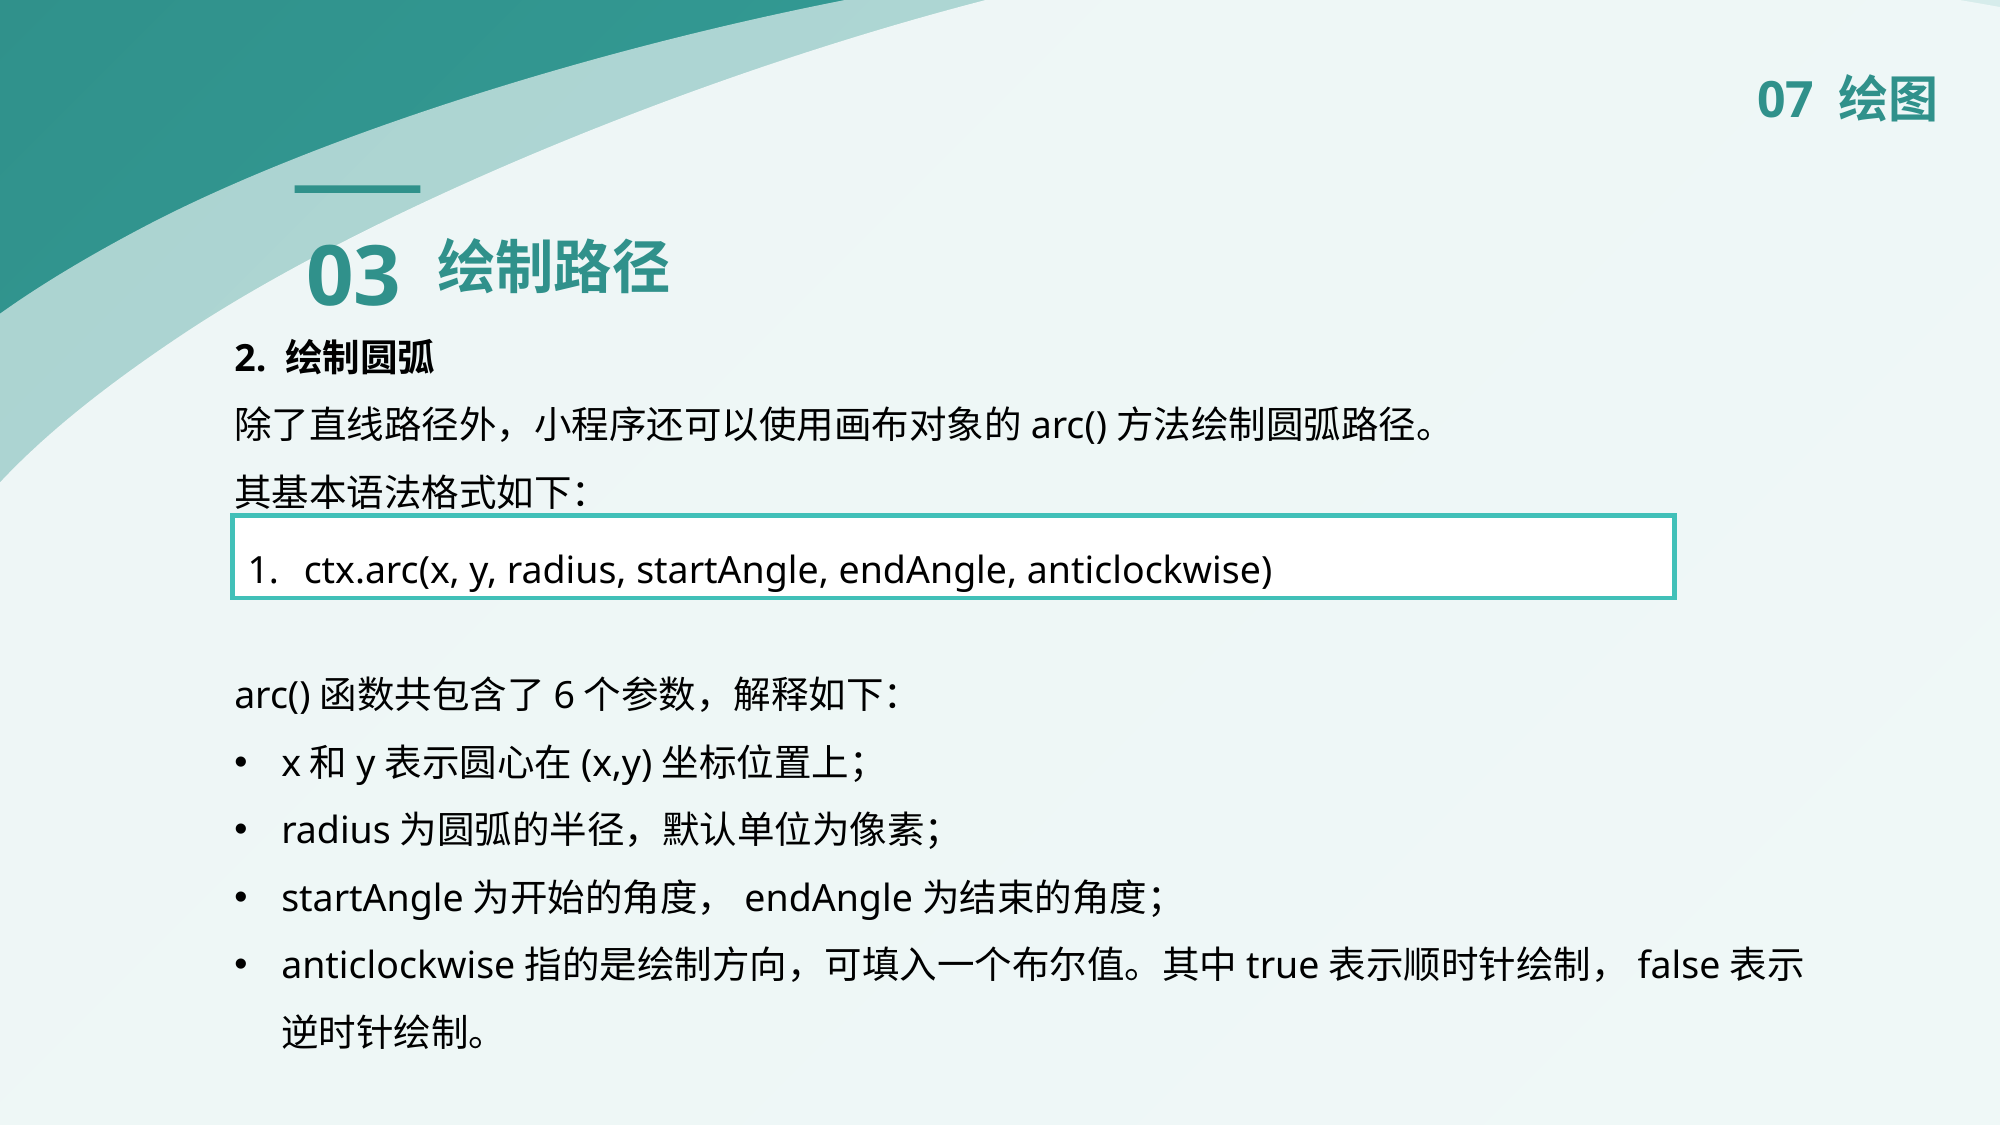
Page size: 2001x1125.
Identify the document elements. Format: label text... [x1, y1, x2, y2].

text_box 绘制路径 [422, 201, 686, 308]
text_box 03 [291, 184, 417, 330]
text_box [417, 184, 421, 194]
text_box ctx.arc(x, y, radius, startAngle, endAngle, anticlockwise) [232, 515, 1675, 599]
list 07 绘图 [1083, 41, 1955, 162]
text_box 2. 绘制圆弧 除了直线路径外，小程序还可以使用画布对象的arc()方法绘制圆弧路径。 其基本语法格式如下： arc()函数共包含了6个参数，解释如下： x和y表示圆心在(x,y)坐标位置上； radius为圆弧的半径，默认单位为像素； startAngle为开始的角度，endAngle为结束的角度； anticlockwise指的是绘制方向，可填入一个布尔值。其中true表示顺时针绘制，false表示逆时针绘制。 [219, 303, 1838, 1062]
